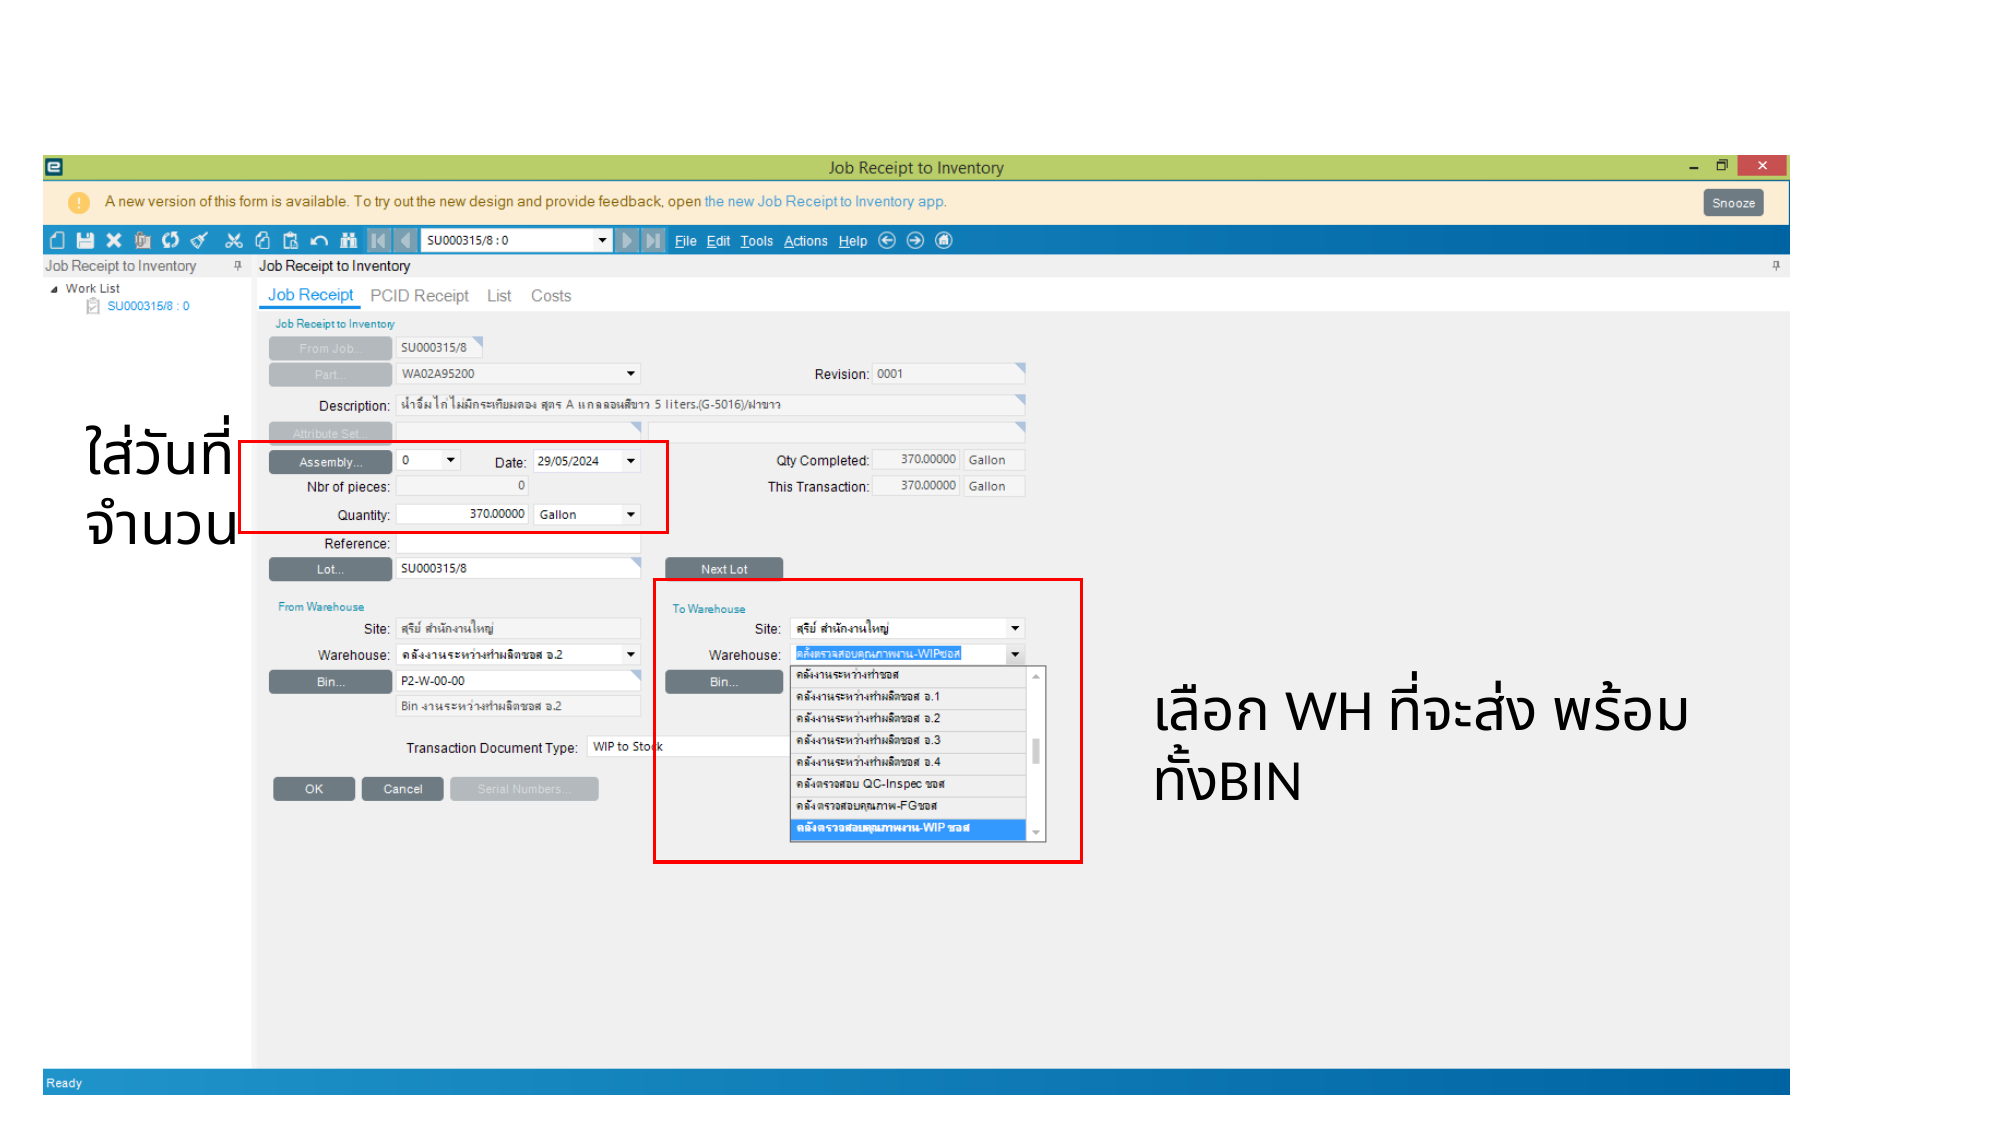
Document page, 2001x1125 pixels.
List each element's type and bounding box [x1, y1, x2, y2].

picture [43, 155, 1790, 1095]
